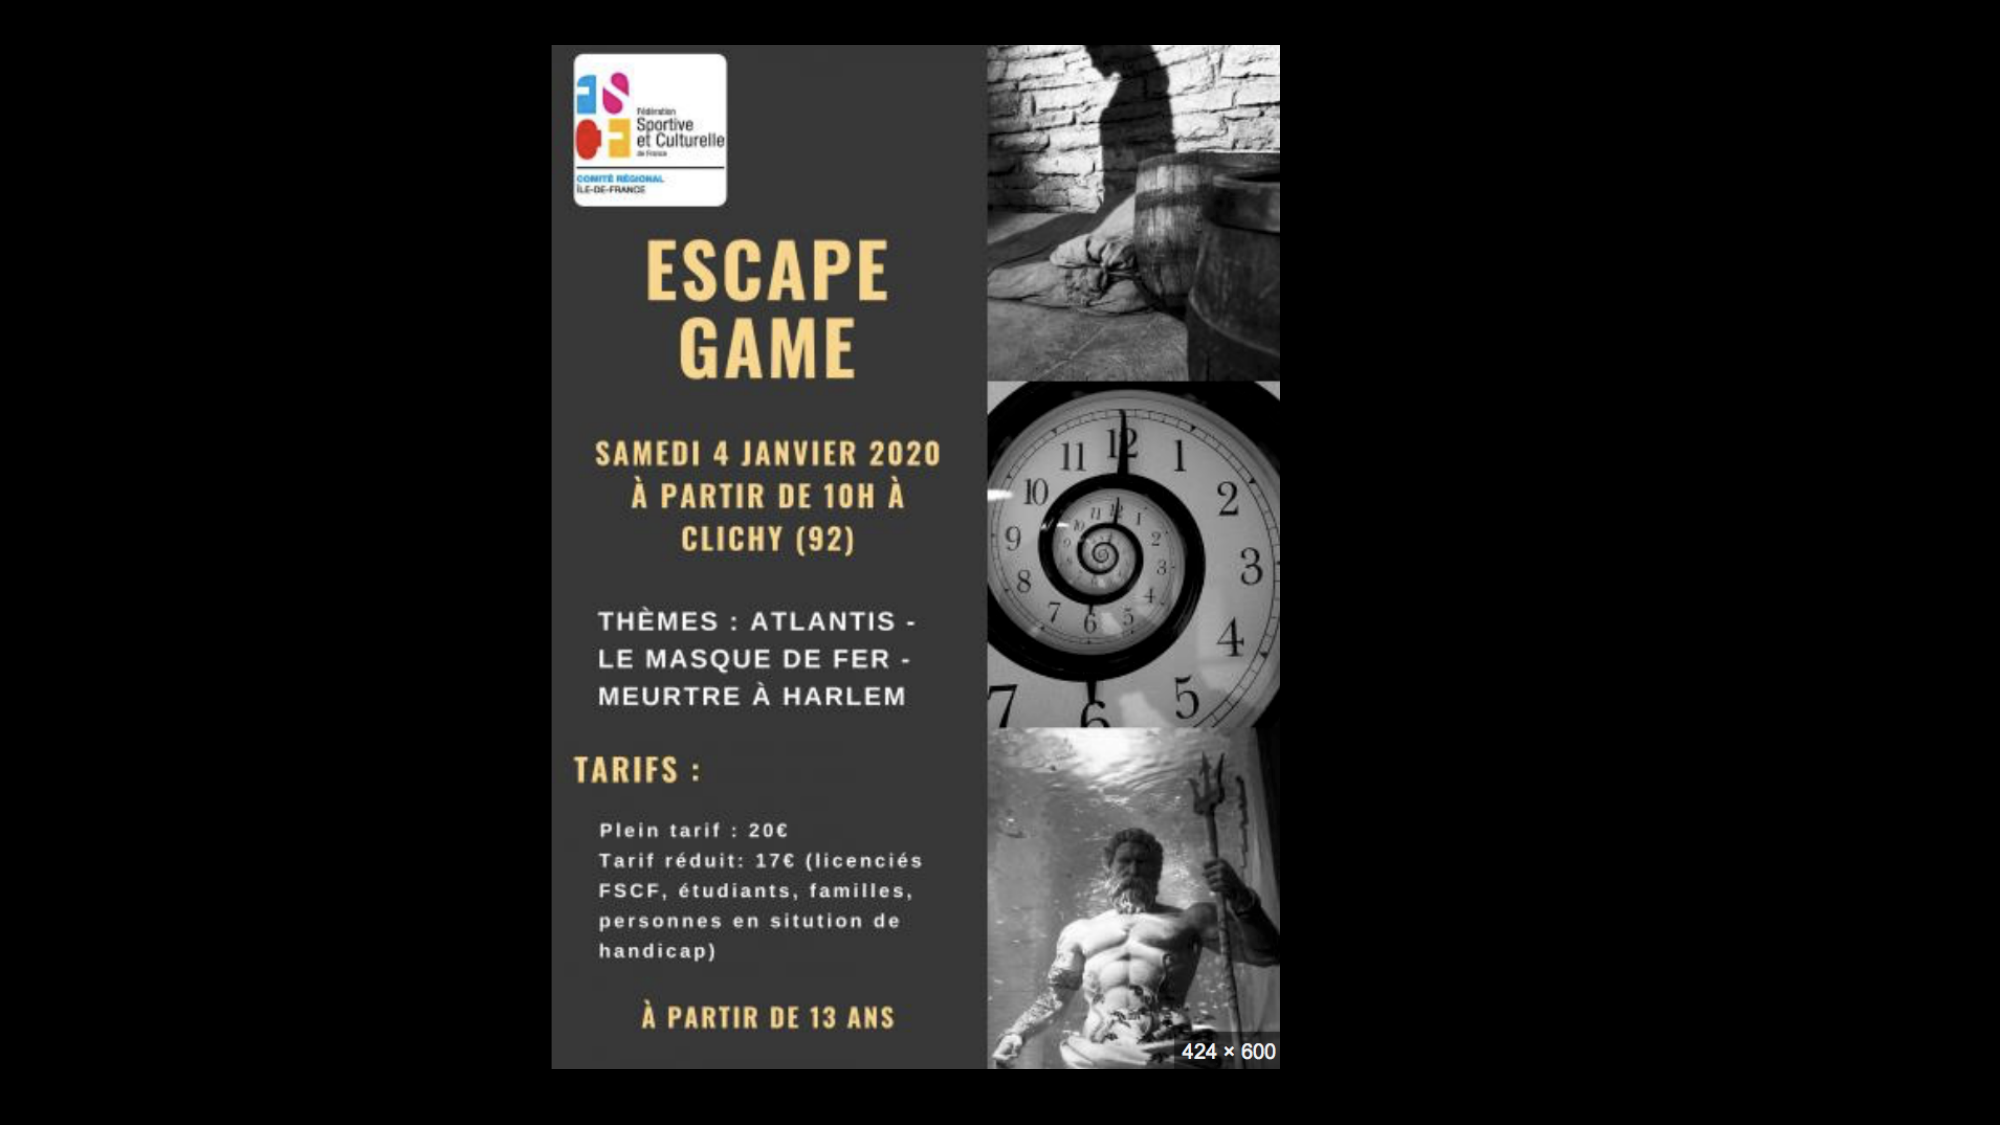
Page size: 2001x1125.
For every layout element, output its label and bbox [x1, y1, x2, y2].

picture [551, 44, 1280, 1069]
